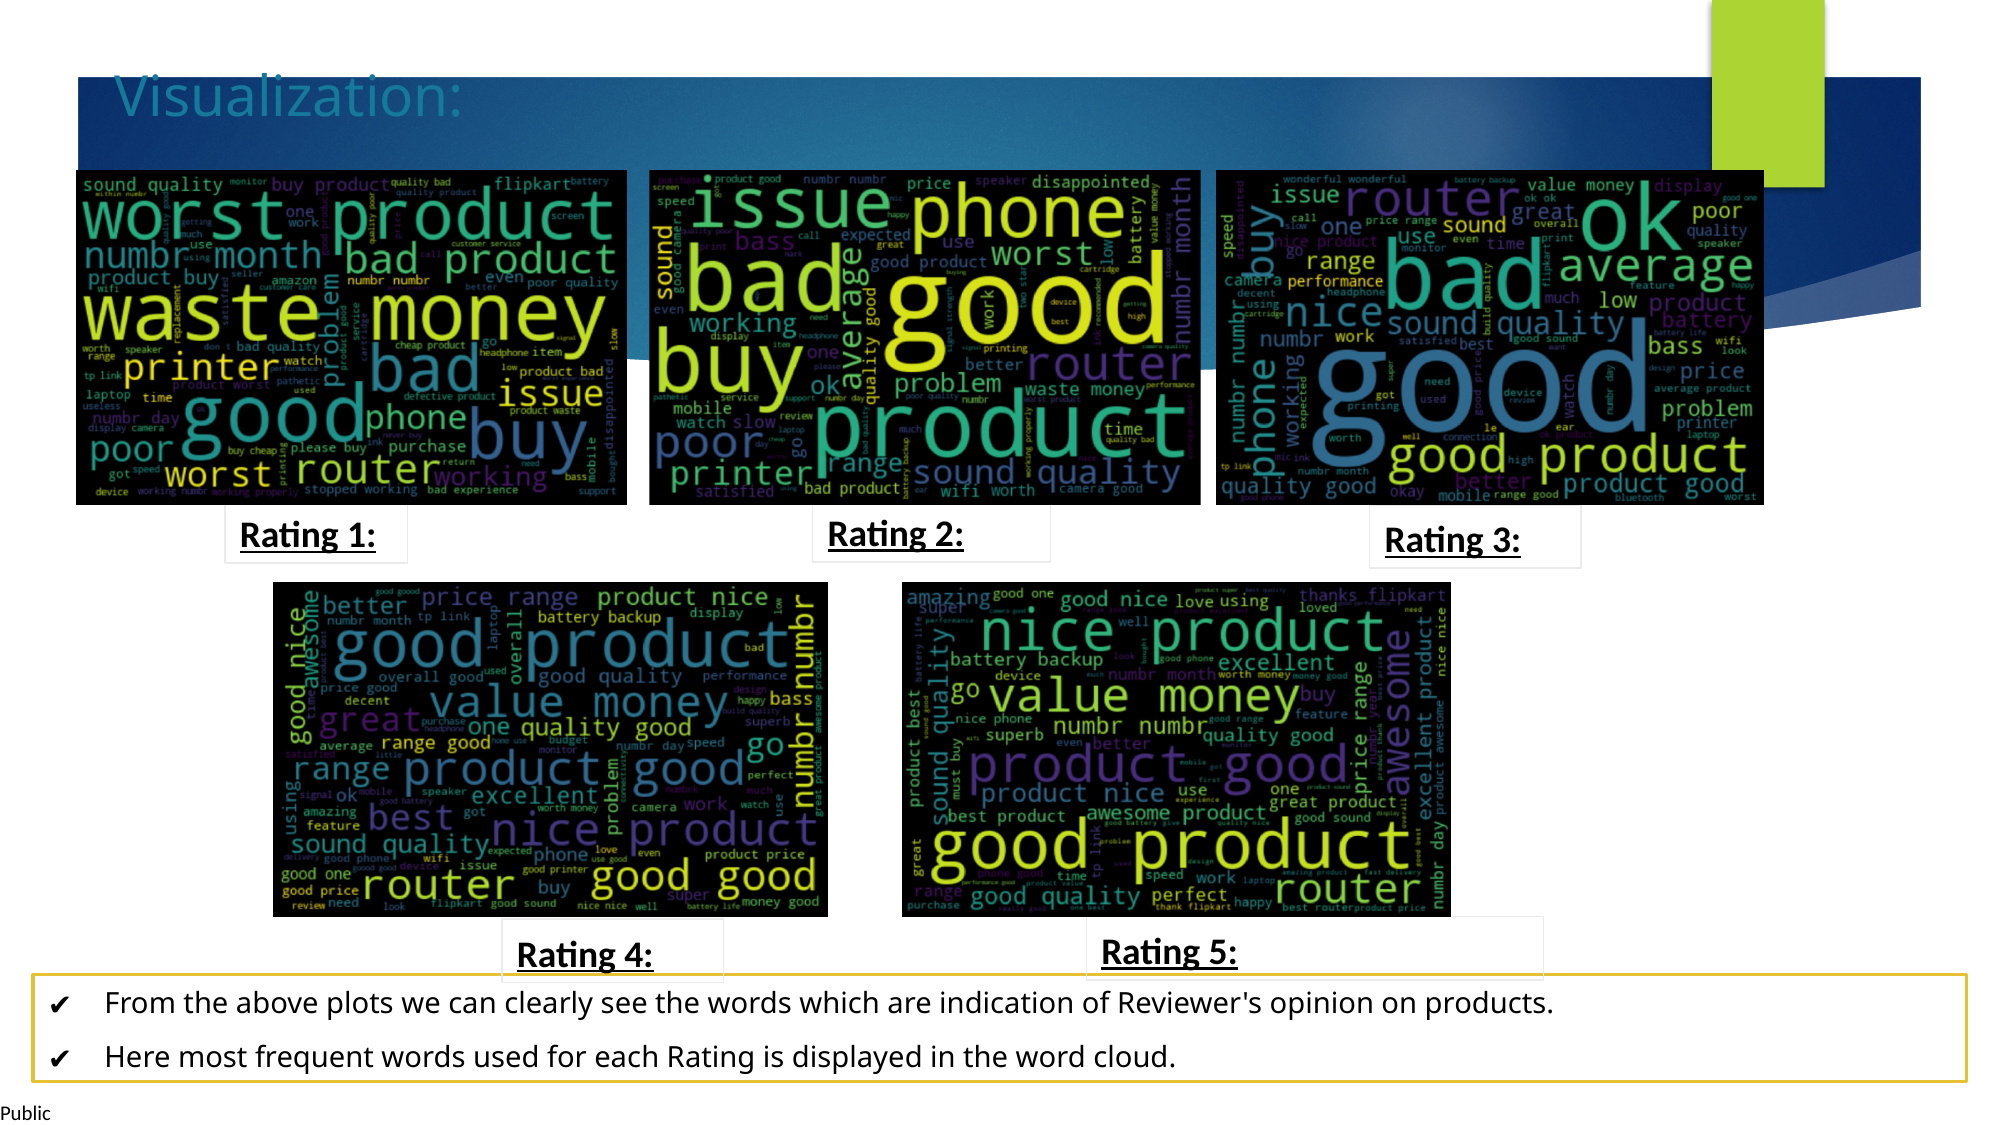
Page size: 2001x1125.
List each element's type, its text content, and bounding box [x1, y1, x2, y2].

text_box Rating 4: [501, 925, 724, 983]
text_box Rating 5: [1086, 916, 1544, 980]
text_box Rating 3: [1369, 513, 1582, 568]
picture [273, 582, 828, 917]
text_box Rating 1: [224, 513, 408, 563]
picture [76, 78, 1920, 506]
title Visualization: [99, 52, 1684, 136]
picture [901, 582, 1451, 917]
text_box Rating 2: [812, 513, 1051, 562]
text_box From the above plots we can clearly see the words which are indication of Reviewer's opinion on products. Here most frequent words used for each Rating is displayed in the word cloud. [33, 974, 1967, 1082]
